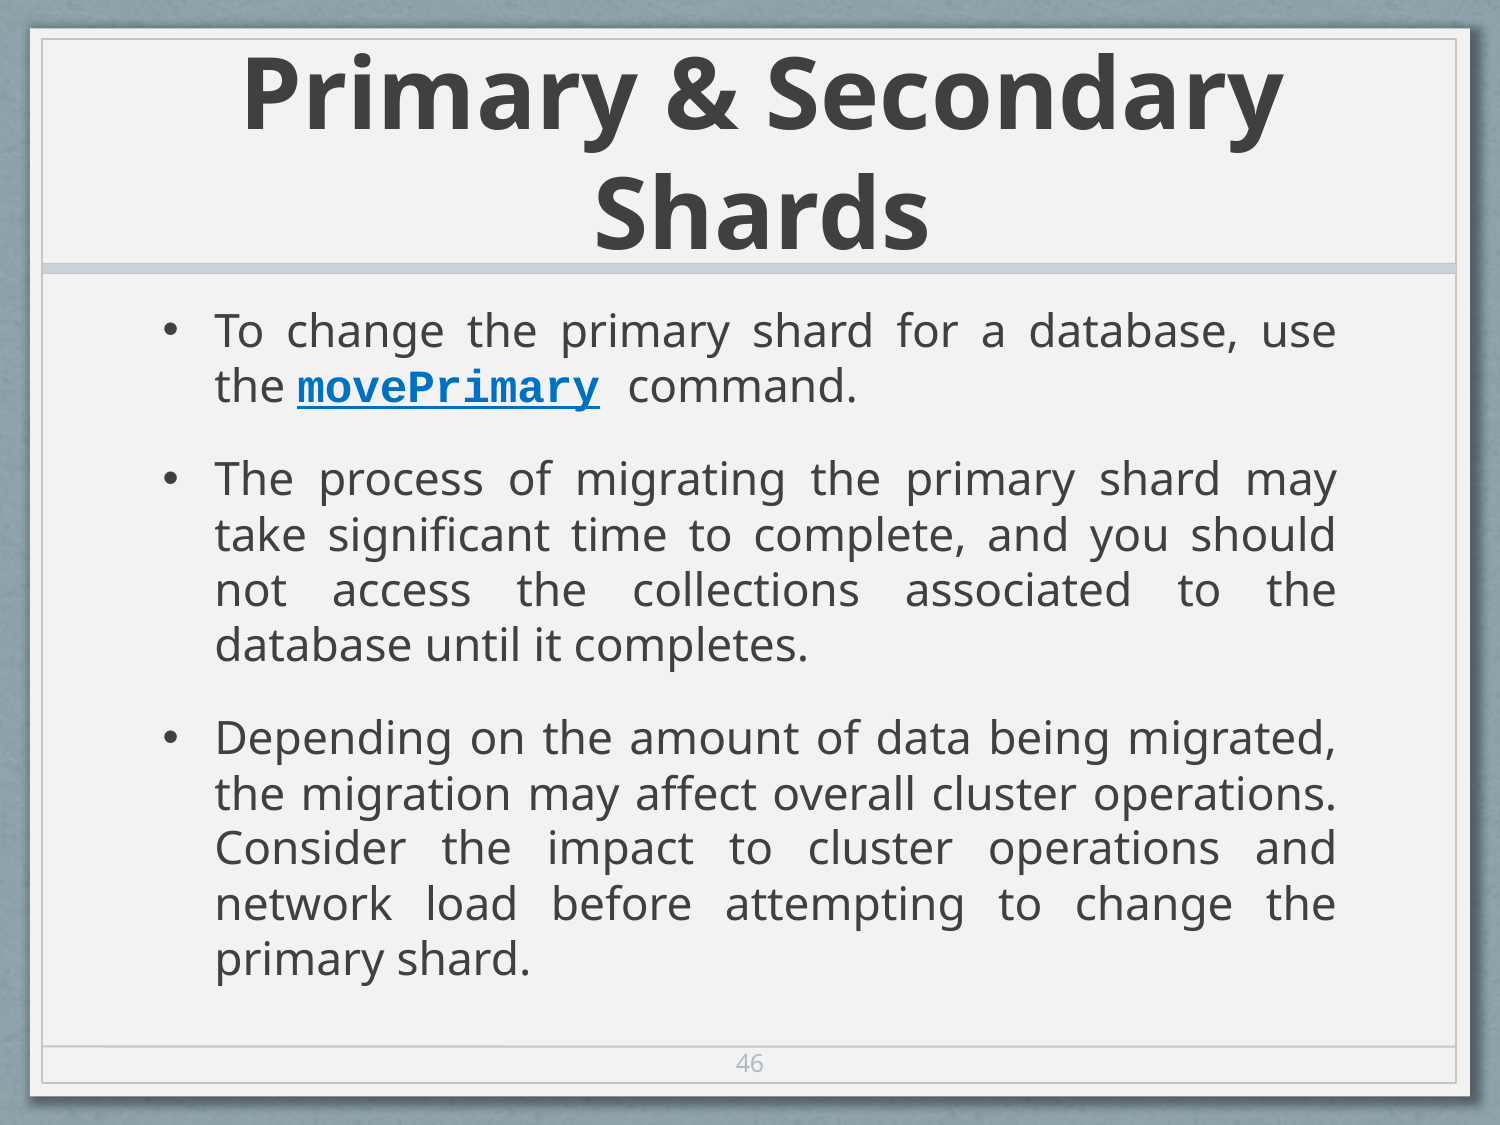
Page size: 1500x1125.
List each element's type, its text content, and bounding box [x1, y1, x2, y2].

title Primary & Secondary Shards [90, 40, 1435, 260]
list To change the primary shard for a database, use the movePrimary command. The process of migrating the primary shard may take significant time to complete, and you should not access the collections associated to the database until it completes. Depending on the amount of data being migrated, the migration may affect overall cluster operations. Consider the impact to cluster operations and network load before attempting to change the primary shard. [147, 293, 1353, 995]
slide_number 46 [687, 1042, 813, 1088]
